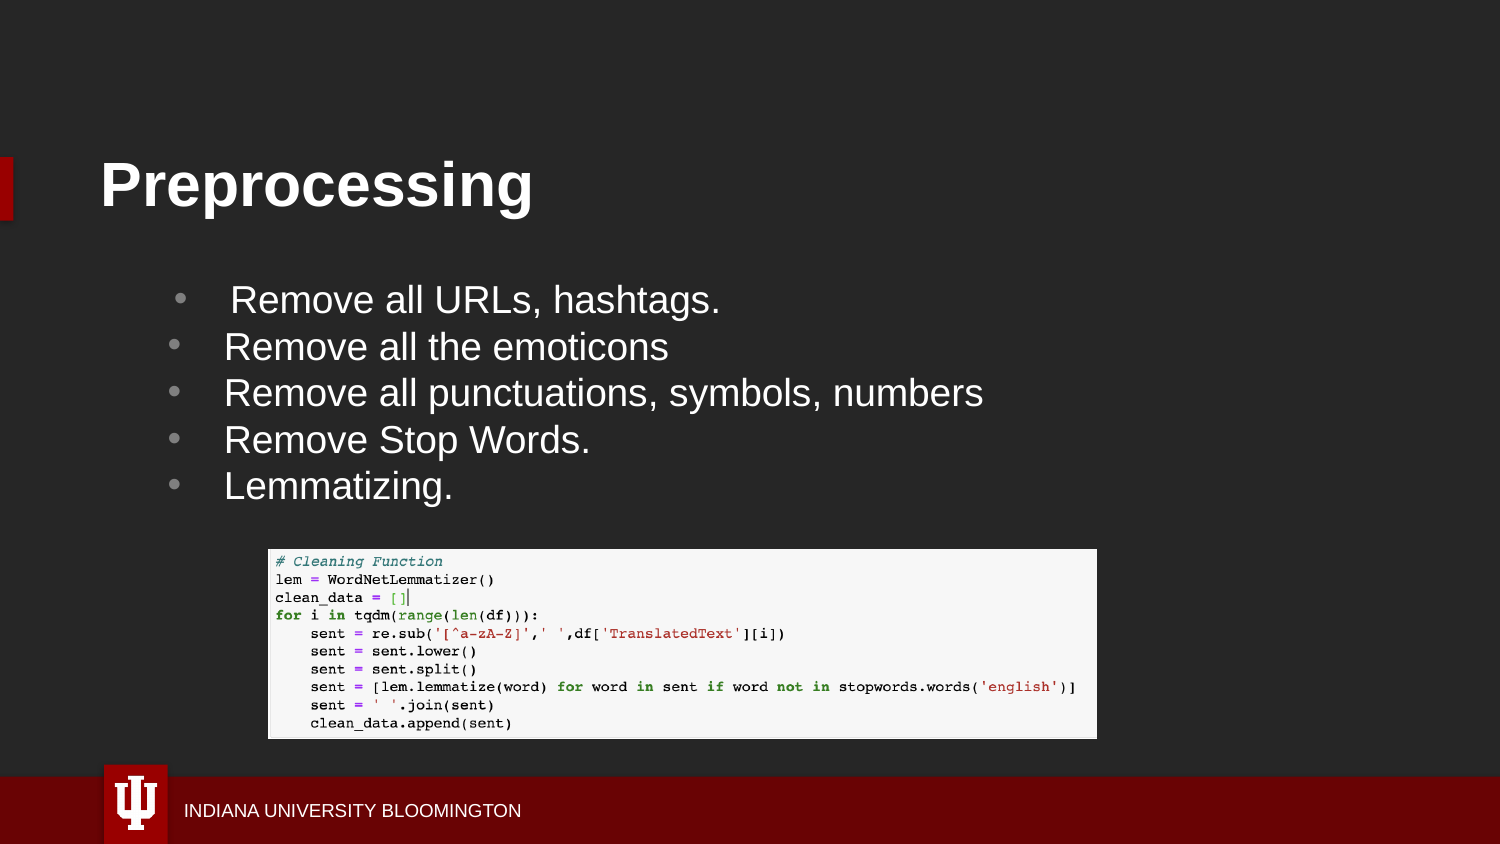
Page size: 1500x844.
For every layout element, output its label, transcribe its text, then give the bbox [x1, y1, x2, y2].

picture [267, 549, 1097, 739]
title Preprocessing [85, 124, 1399, 240]
subtitle Remove all URLs, hashtags. Remove all the emoticons Remove all punctuations, symbols, numbers Remove Stop Words. Lemmatizing. [133, 267, 1350, 537]
